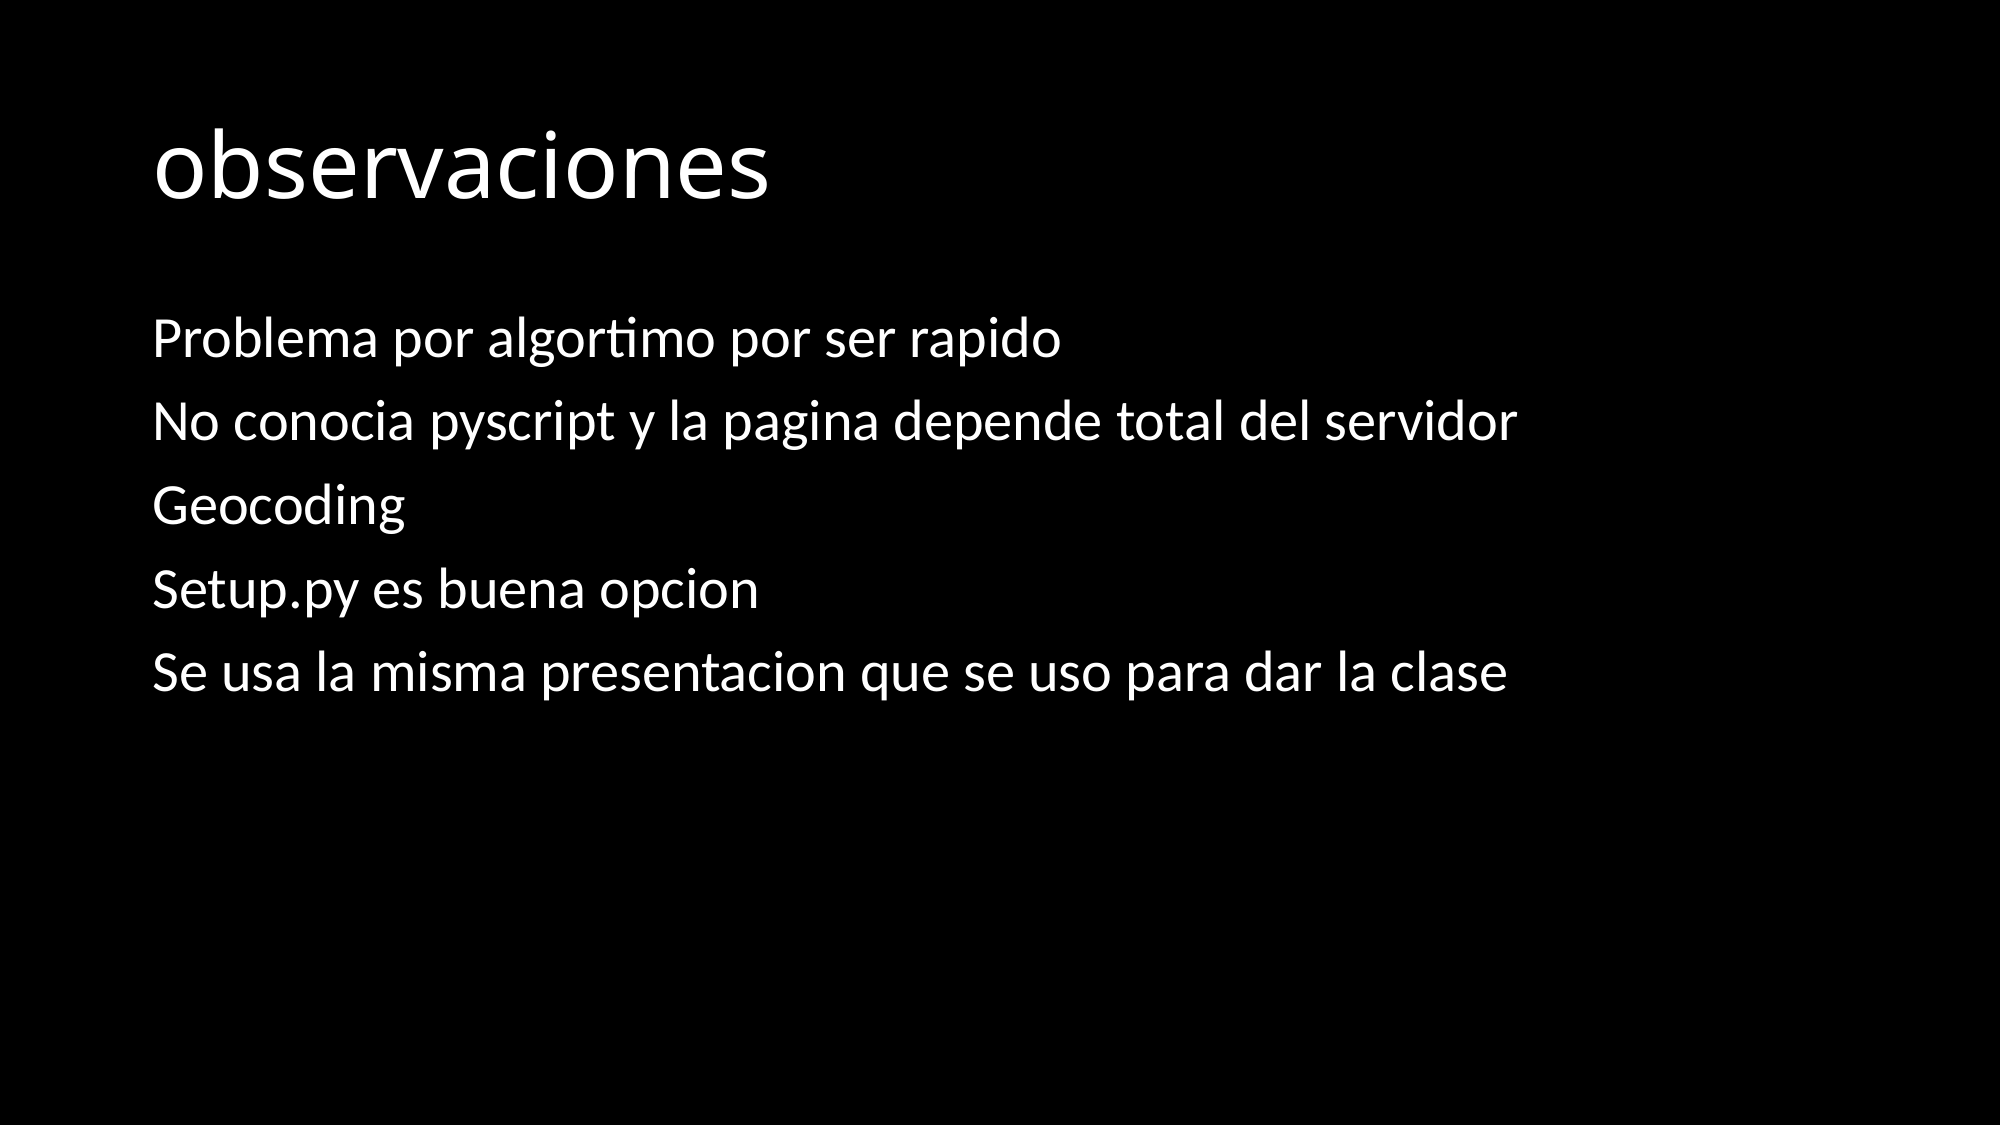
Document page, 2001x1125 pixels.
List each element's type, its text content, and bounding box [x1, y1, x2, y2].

list Problema por algortimo por ser rapido No conocia pyscript y la pagina depende total del servidor Geocoding Setup.py es buena opcion Se usa la misma presentacion que se uso para dar la clase [137, 299, 1863, 1014]
title observaciones [137, 59, 1863, 278]
